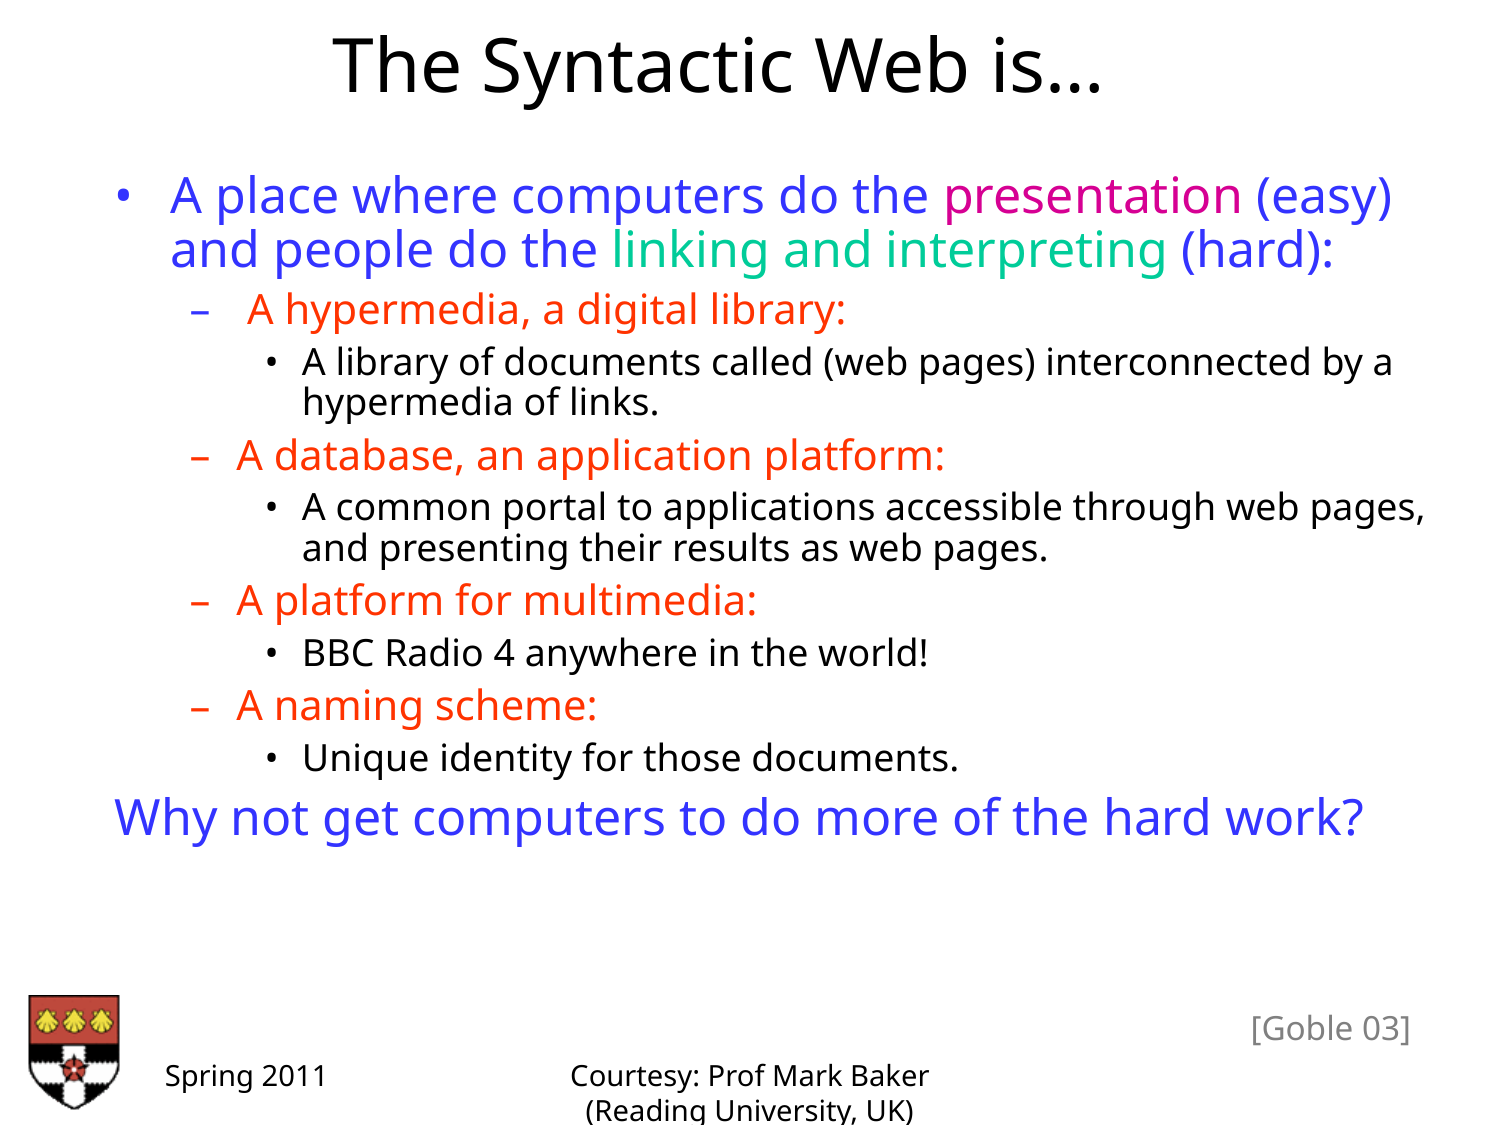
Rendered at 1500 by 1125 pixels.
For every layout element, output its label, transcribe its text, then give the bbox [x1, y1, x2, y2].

text_box Courtesy: Prof Mark Baker (Reading University, UK) [512, 1049, 988, 1125]
text_box [Goble 03] [1235, 999, 1427, 1055]
picture [0, 995, 150, 1113]
text_box The Syntactic Web is… [37, 0, 1400, 125]
text_box A place where computers do the presentation (easy) and people do the linking and interpreting (hard): A hypermedia, a digital library: A library of documents called (web pages) interconnected by a hypermedia of links. A database, an application platform: A common portal to applications accessible through web pages, and presenting their results as web pages. A platform for multimedia: BBC Radio 4 anywhere in the world! A naming scheme: Unique identity for those documents. Why not get computers to do more of the hard work? [99, 162, 1463, 950]
text_box Spring 2011 [149, 1049, 463, 1125]
